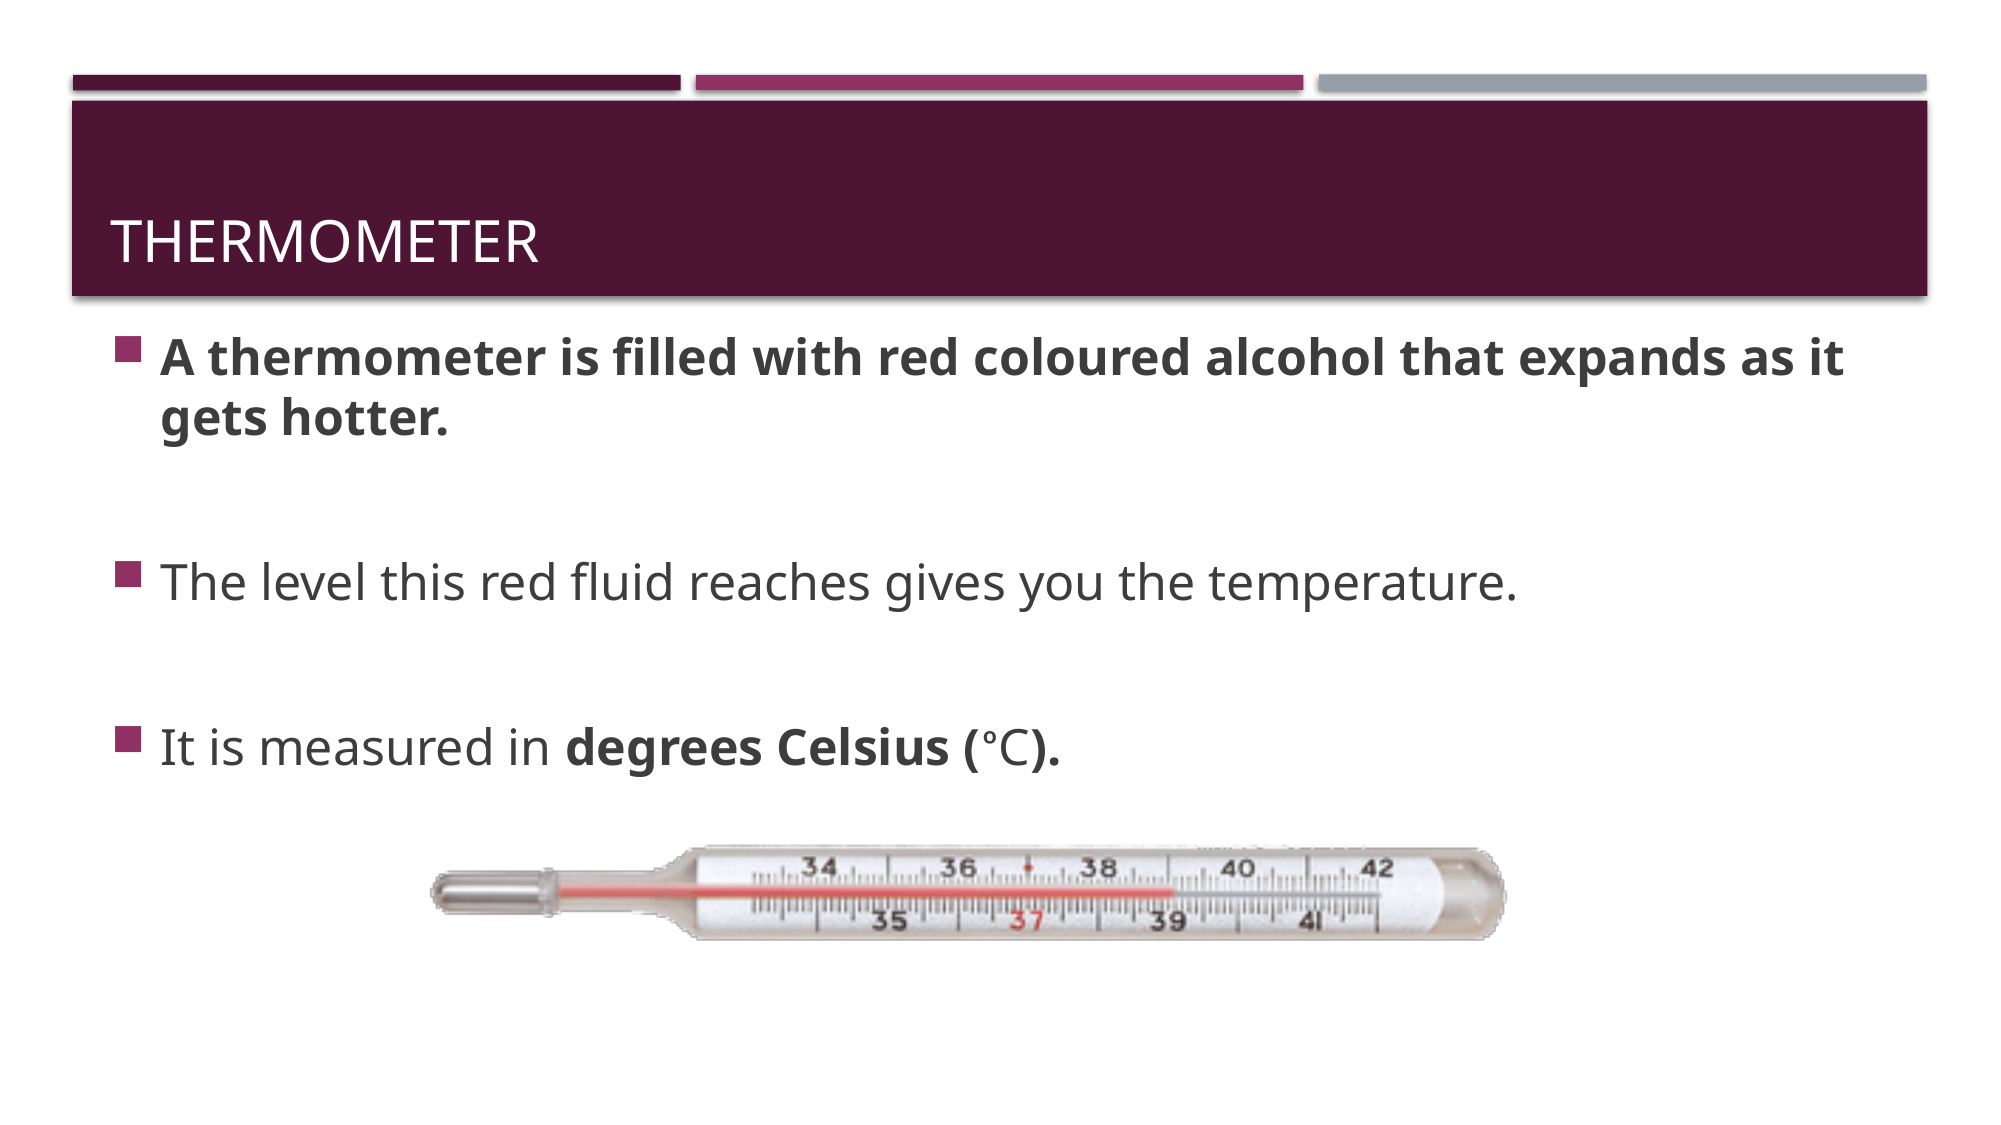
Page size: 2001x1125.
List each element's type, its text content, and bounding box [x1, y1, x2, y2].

list A thermometer is filled with red coloured alcohol that expands as it gets hotter. The level this red fluid reaches gives you the temperature. It is measured in degrees Celsius (ᵒC). [95, 281, 1905, 885]
picture [391, 815, 1544, 978]
title Thermometer [95, 115, 1905, 281]
